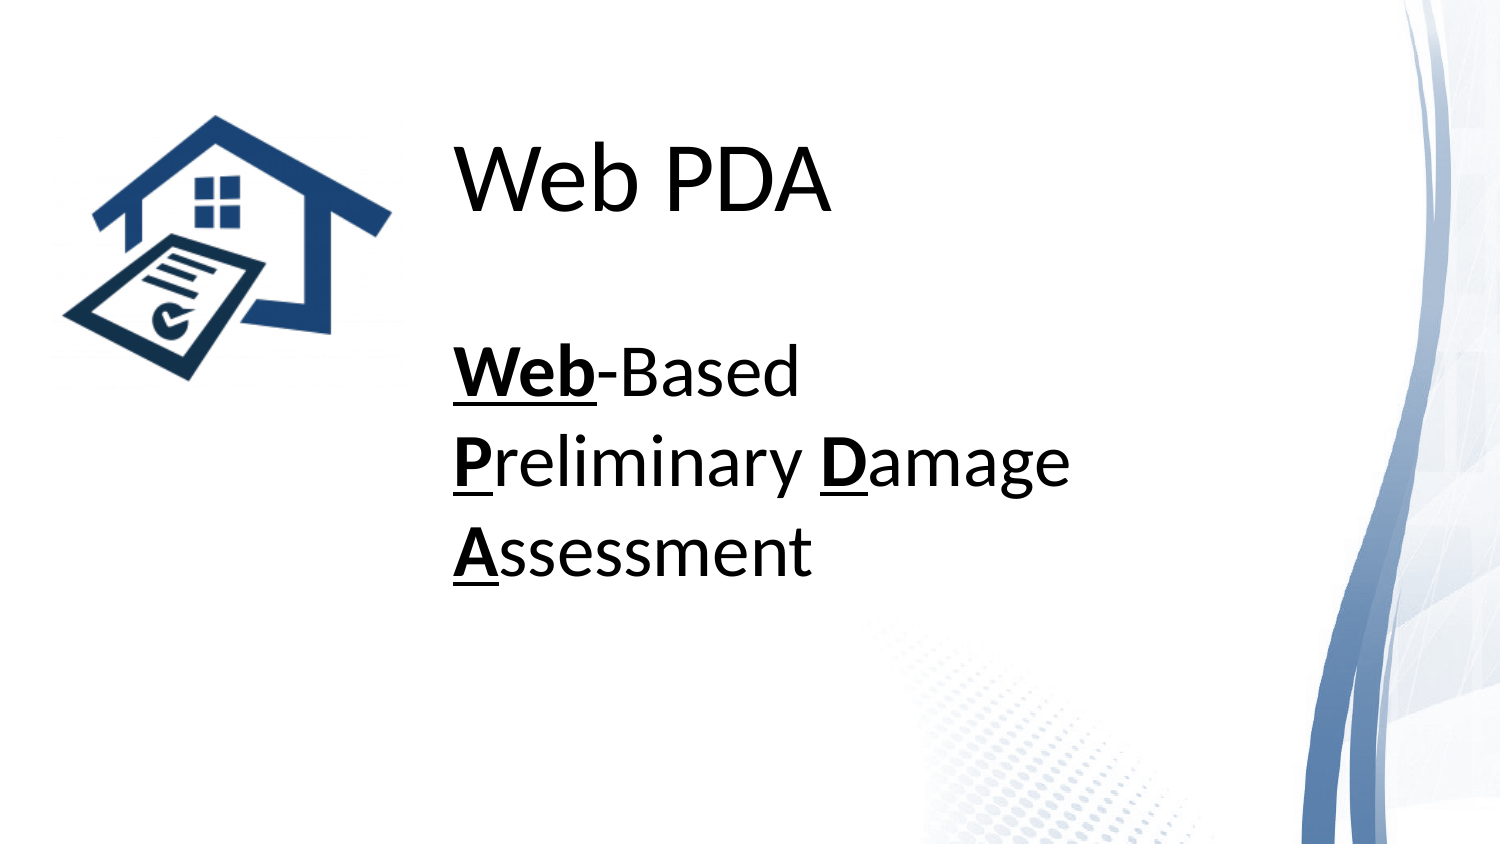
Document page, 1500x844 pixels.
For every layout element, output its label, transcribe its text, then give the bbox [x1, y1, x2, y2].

picture [49, 104, 405, 389]
text_box Web PDA Web-Based Preliminary Damage Assessment [438, 104, 1264, 600]
